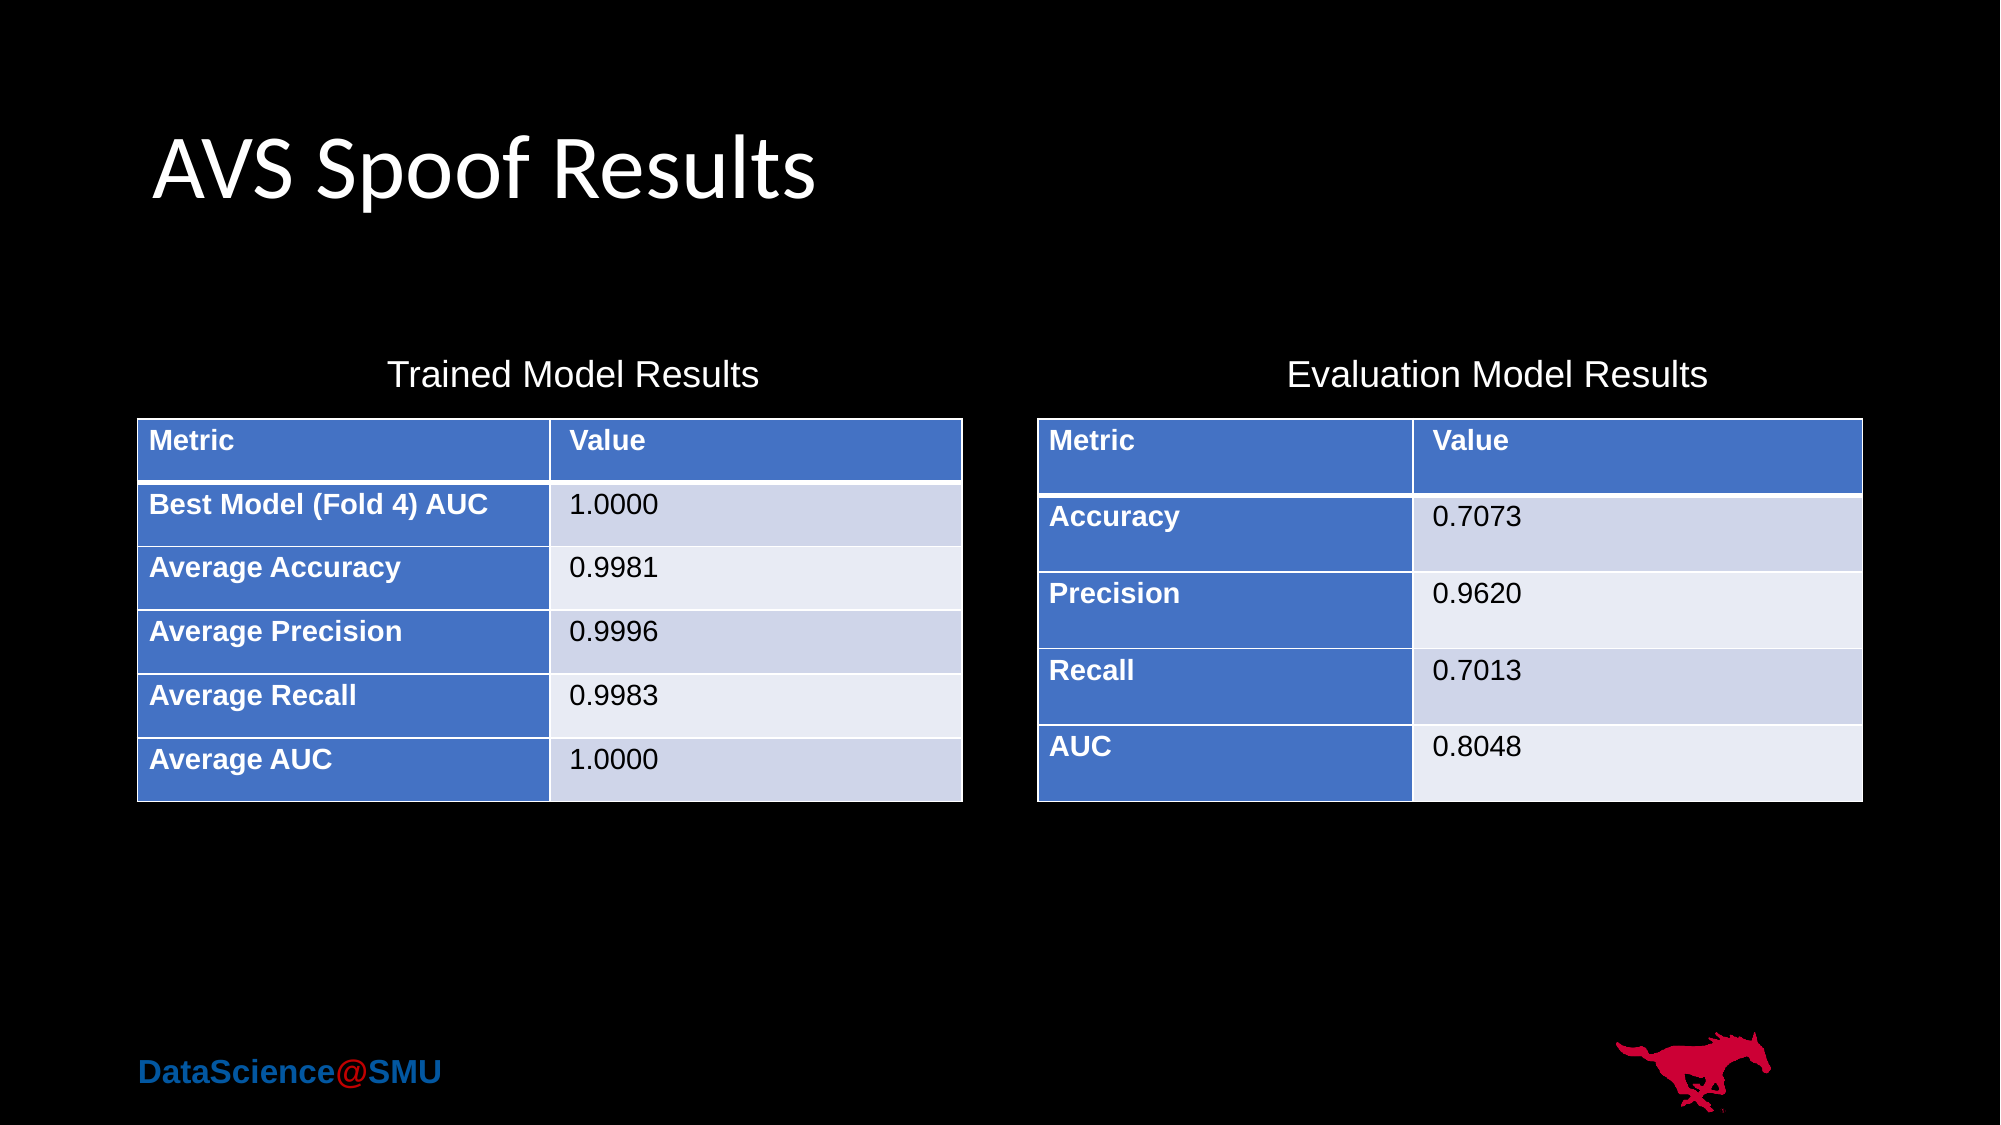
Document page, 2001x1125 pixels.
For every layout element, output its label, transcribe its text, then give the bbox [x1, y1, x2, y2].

table_header Metric [1039, 420, 1412, 493]
table_cell 1.0000 [551, 485, 961, 546]
table_header Value [551, 420, 961, 480]
table_header Value [1414, 420, 1862, 493]
table_cell AUC [1039, 726, 1412, 801]
table_cell Average Accuracy [138, 547, 549, 609]
table_cell 0.9996 [551, 611, 961, 673]
picture [1616, 1032, 1771, 1113]
table_header Metric [138, 420, 549, 480]
table_cell Accuracy [1039, 498, 1412, 571]
text_box Evaluation Model Results [1271, 342, 1724, 403]
table_cell 1.0000 [551, 739, 961, 801]
table_cell 0.9620 [1414, 573, 1862, 648]
table_cell 0.9983 [551, 675, 961, 737]
title AVS Spoof Results [137, 59, 1863, 278]
table_cell 0.7073 [1414, 498, 1862, 571]
table_cell Best Model (Fold 4) AUC [138, 485, 549, 546]
table_cell Average Recall [138, 675, 549, 737]
table_cell 0.9981 [551, 547, 961, 609]
table_cell Recall [1039, 649, 1412, 724]
table_cell Average Precision [138, 611, 549, 673]
table_cell Average AUC [138, 739, 549, 801]
text_box Trained Model Results [372, 342, 775, 403]
table_cell Precision [1039, 573, 1412, 648]
table_cell 0.8048 [1414, 726, 1862, 801]
table_cell 0.7013 [1414, 649, 1862, 724]
